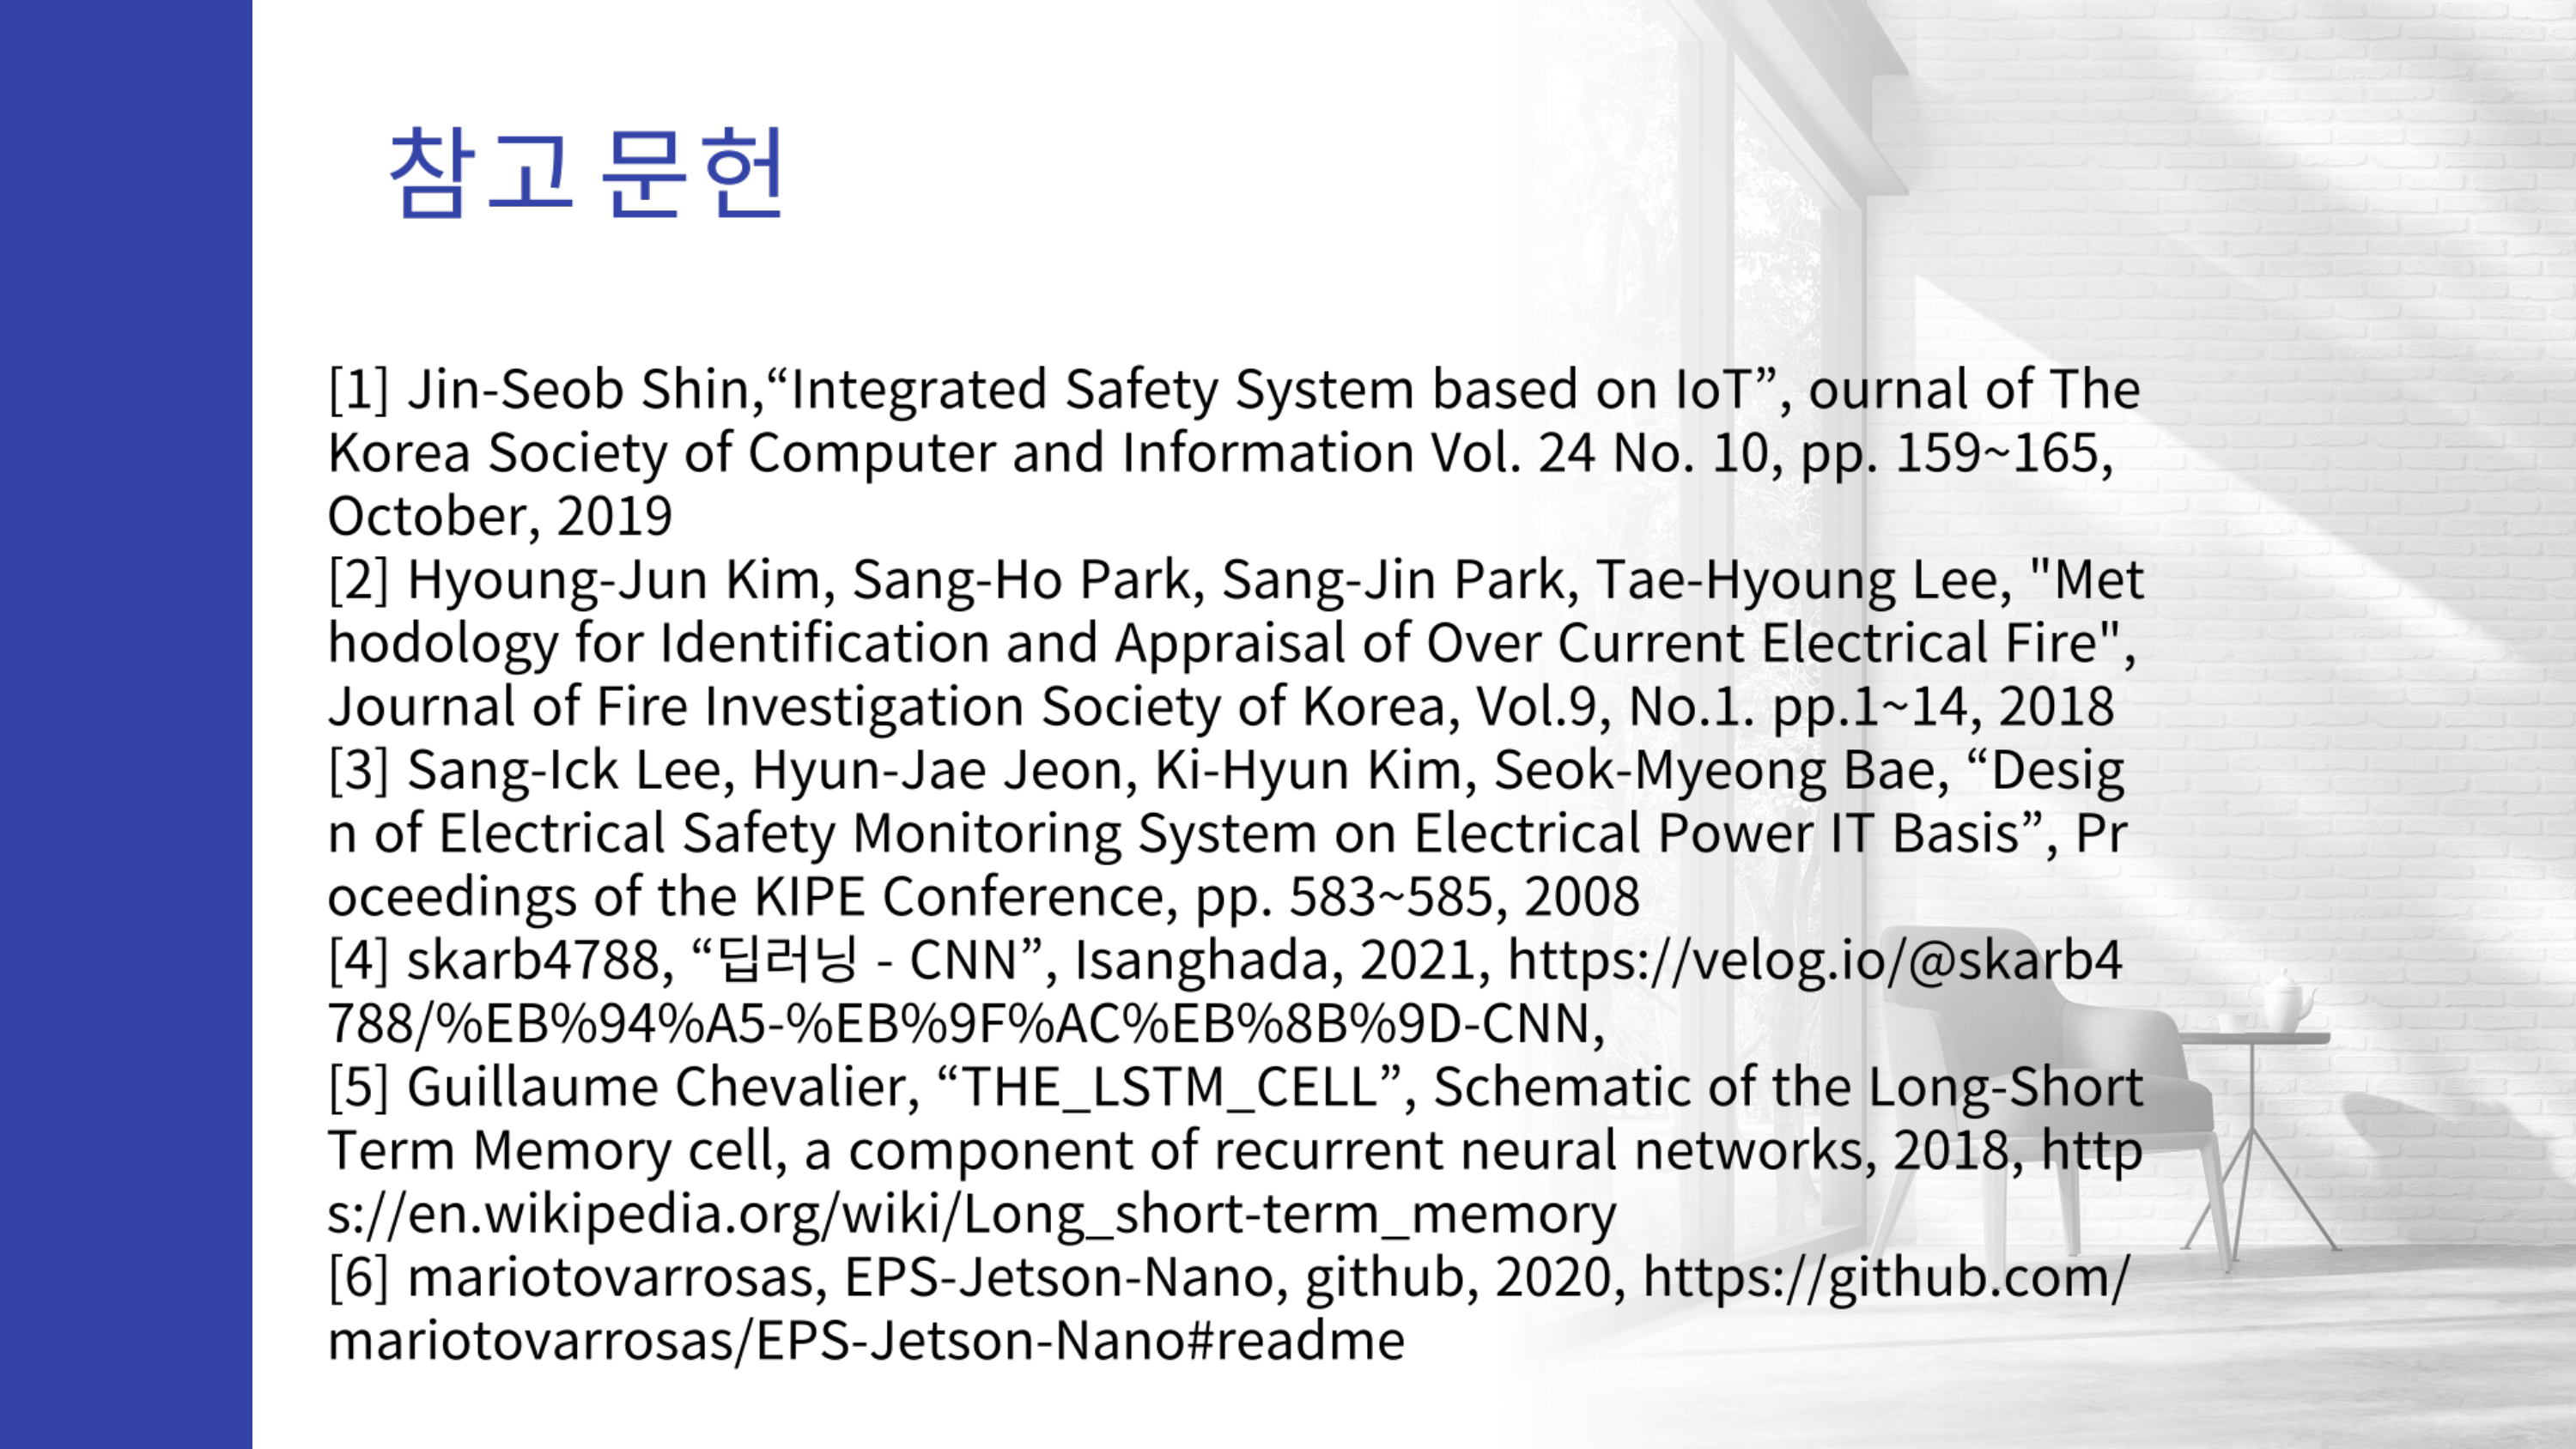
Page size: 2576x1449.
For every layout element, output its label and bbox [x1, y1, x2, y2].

picture [369, 75, 829, 266]
text_box [1494, 0, 2576, 1449]
text_box [0, 0, 252, 1449]
picture [318, 279, 2170, 1399]
